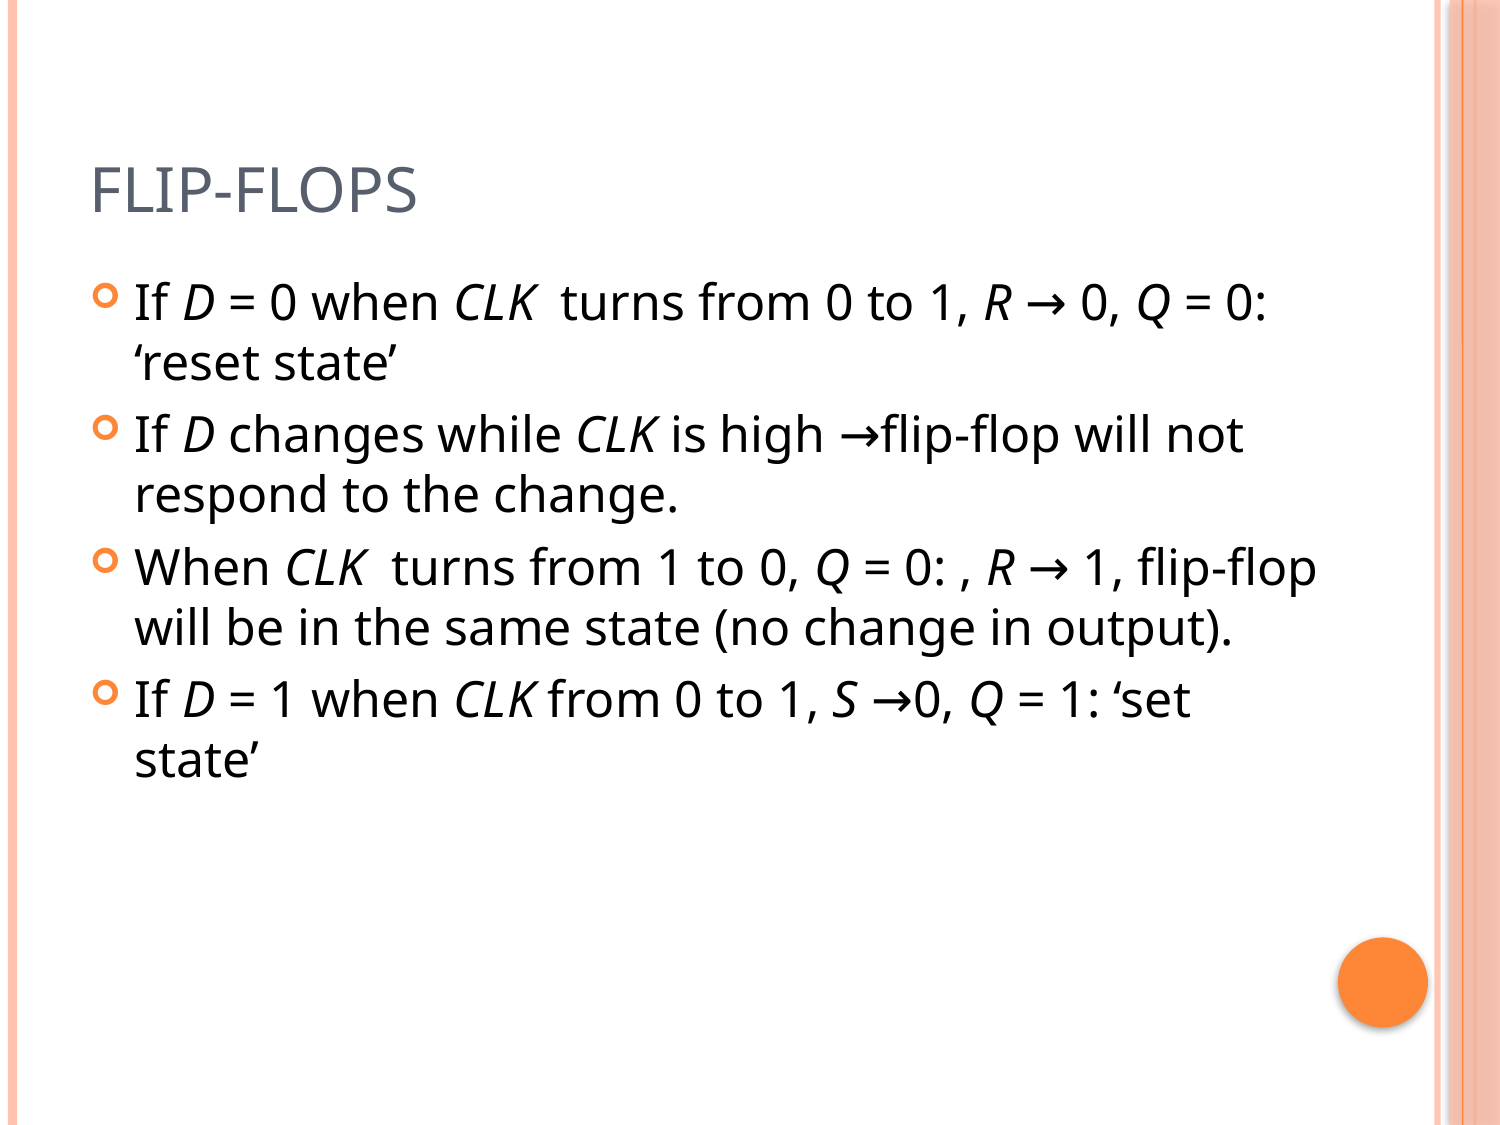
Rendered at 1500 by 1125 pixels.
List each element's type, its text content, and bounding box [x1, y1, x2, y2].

title Flip-Flops [75, 45, 1338, 233]
list If D = 0 when CLK turns from 0 to 1, R → 0, Q = 0: ‘reset state’ If D changes while CLK is high →flip-flop will not respond to the change. When CLK turns from 1 to 0, Q = 0: , R → 1, flip-flop will be in the same state (no change in output). If D = 1 when CLK from 0 to 1, S →0, Q = 1: ‘set state’ [75, 262, 1338, 1062]
